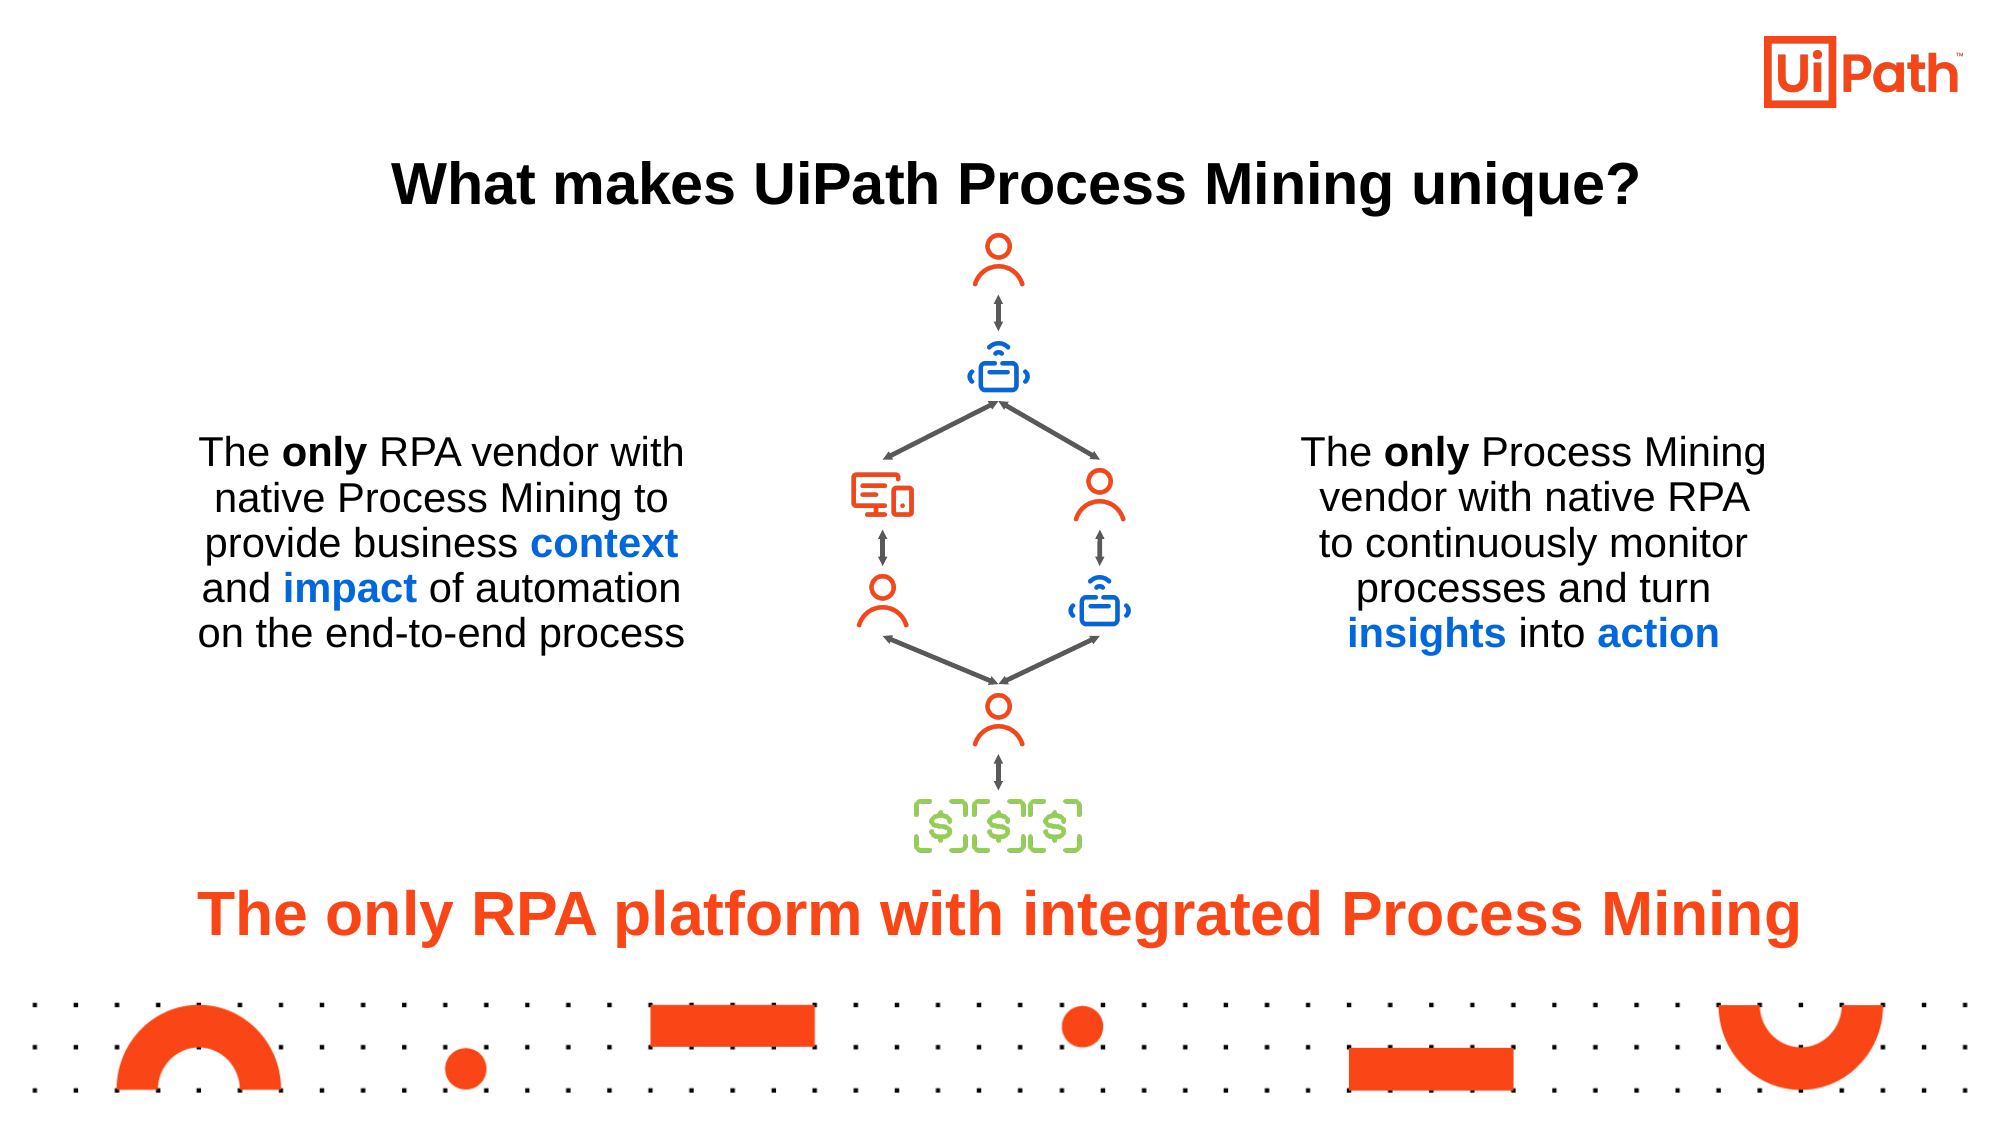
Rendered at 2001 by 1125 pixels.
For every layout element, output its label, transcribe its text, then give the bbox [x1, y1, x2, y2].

picture [0, 977, 2000, 1125]
list The only RPA platform with integrated Process Mining [31, 874, 1970, 972]
picture [1764, 36, 1963, 108]
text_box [847, 224, 1135, 861]
text_box What makes UiPath Process Mining unique? [376, 145, 1660, 243]
text_box The only Process Mining vendor with native RPA to continuously monitor processes and turn insights into action [1281, 423, 1786, 722]
list The only RPA vendor with native Process Mining to provide business context and impact of automation on the end-to-end process [166, 423, 717, 685]
